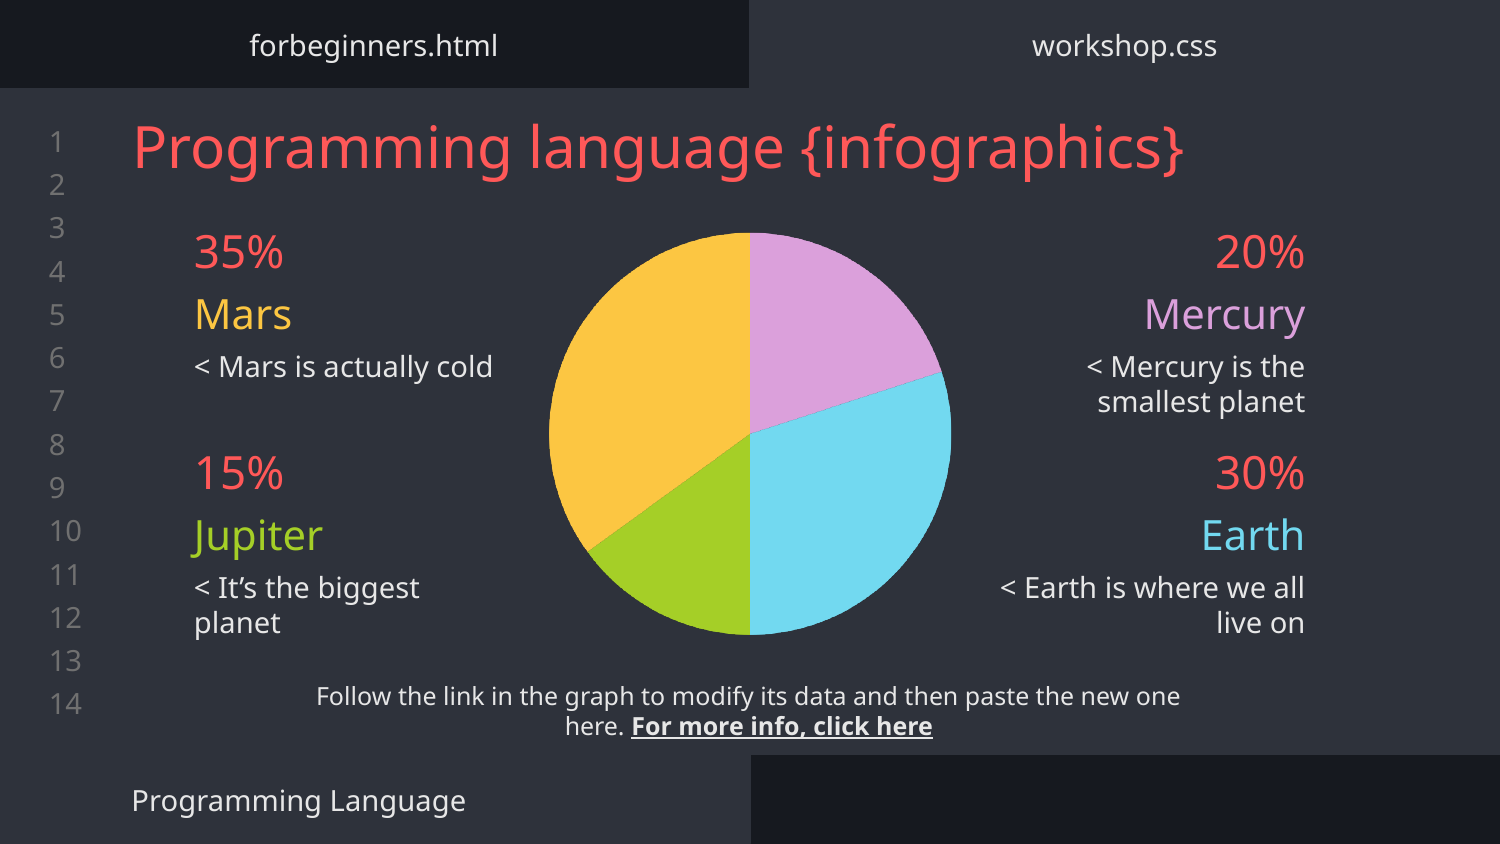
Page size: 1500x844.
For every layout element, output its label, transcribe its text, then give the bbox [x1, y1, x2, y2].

text_box forbeginners.html [0, 15, 749, 74]
text_box Mars [178, 285, 496, 341]
text_box Mercury [1003, 285, 1321, 341]
text_box Earth [1003, 506, 1321, 562]
text_box Follow the link in the graph to modify its data and then paste the new one here. For more info, click here [272, 700, 1226, 760]
picture [501, 210, 999, 657]
title 20% [1196, 210, 1321, 291]
text_box < Mars is actually cold [178, 341, 496, 430]
title 35% [179, 210, 303, 291]
text_box Programming Language [116, 770, 915, 829]
text_box Jupiter [178, 506, 496, 562]
title 15% [179, 431, 303, 512]
title Programming language {infographics} [116, 95, 1383, 190]
text_box < It’s the biggest planet [178, 562, 496, 651]
title 30% [1196, 431, 1321, 512]
text_box < Mercury is the smallest planet [1003, 341, 1321, 430]
text_box < Earth is where we all live on [1003, 562, 1321, 651]
text_box workshop.css [749, 15, 1500, 74]
